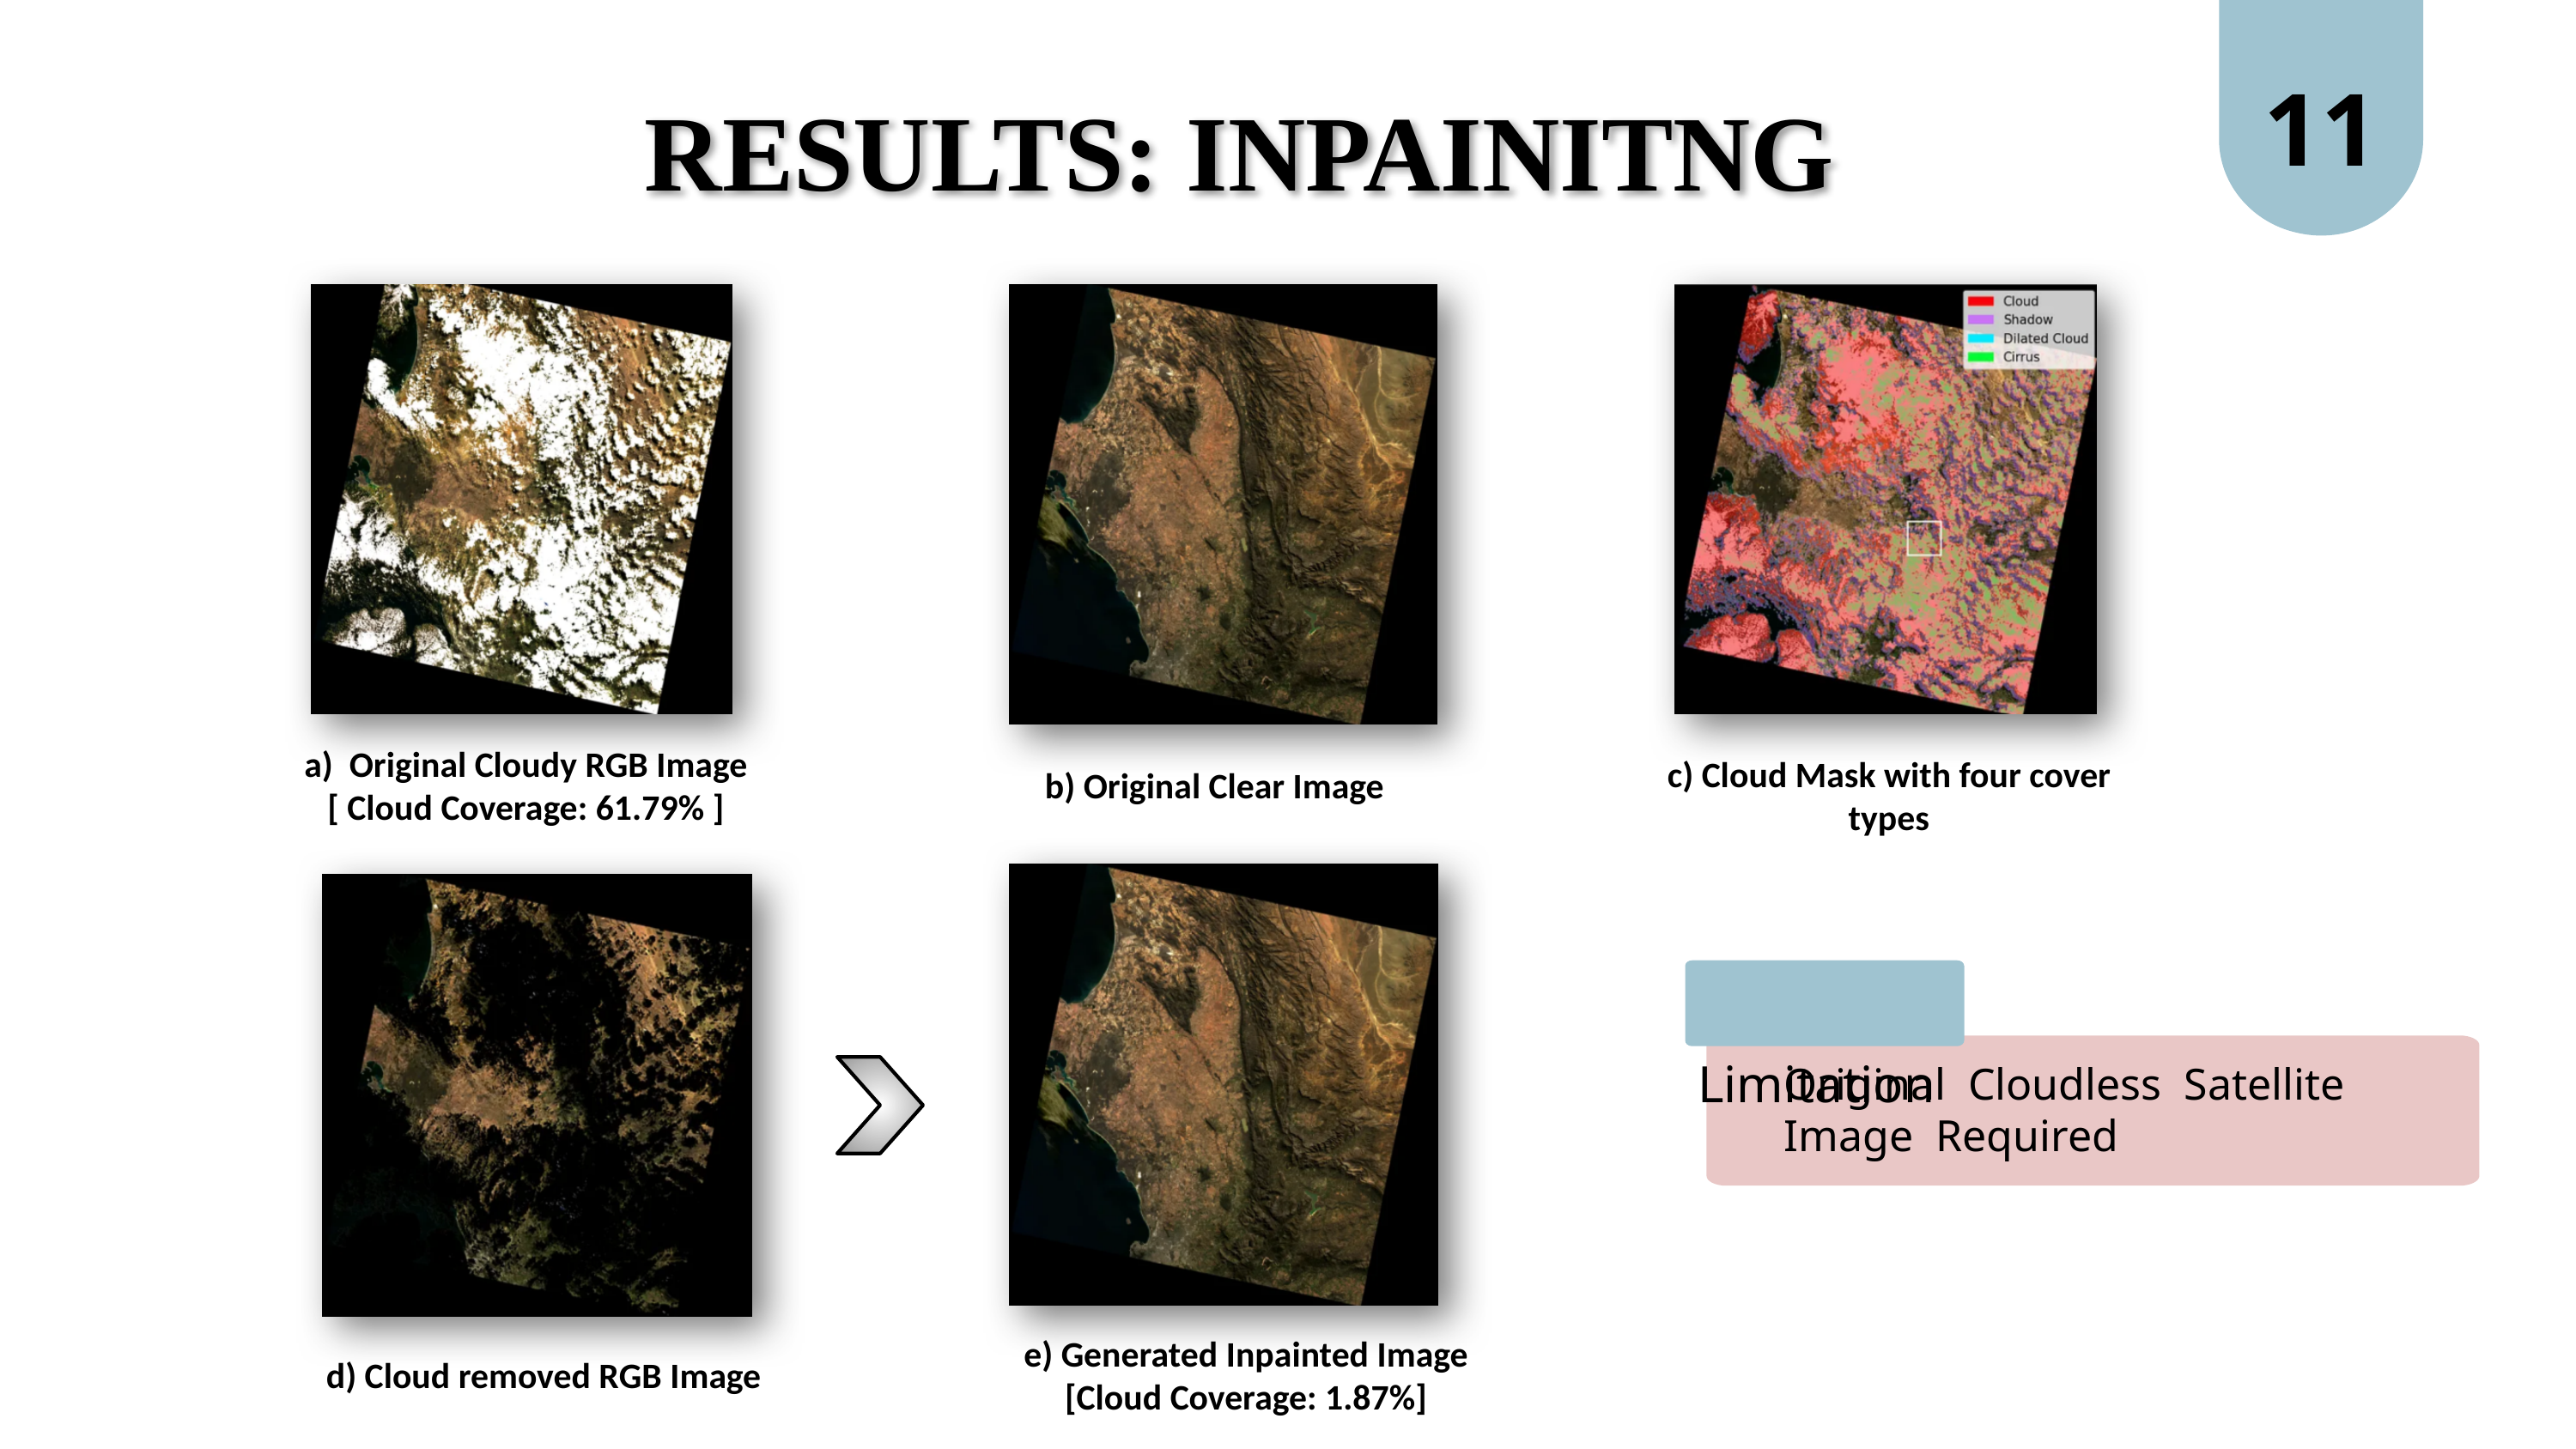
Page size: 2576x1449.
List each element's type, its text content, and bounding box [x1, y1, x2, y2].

picture [1674, 283, 2097, 714]
text_box ﻿RESULTS: INPAINITNG [483, 0, 1996, 213]
picture [311, 283, 732, 714]
text_box [835, 1055, 925, 1155]
text_box Limitation [1685, 960, 1965, 1046]
picture [1008, 863, 1439, 1306]
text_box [2210, 0, 2432, 236]
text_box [1706, 1034, 2480, 1186]
text_box c) Cloud Mask with four cover types [1620, 745, 2158, 845]
text_box a) Original Cloudy RGB Image [ Cloud Coverage: 61.79% ] [258, 735, 794, 834]
picture [1008, 283, 1437, 724]
text_box d) Cloud removed RGB Image [313, 1346, 775, 1403]
text_box b) Original Clear Image [1031, 756, 1397, 813]
text_box e) Generated Inpainted Image [Cloud Coverage: 1.87%] [1011, 1325, 1481, 1424]
picture [321, 874, 752, 1317]
